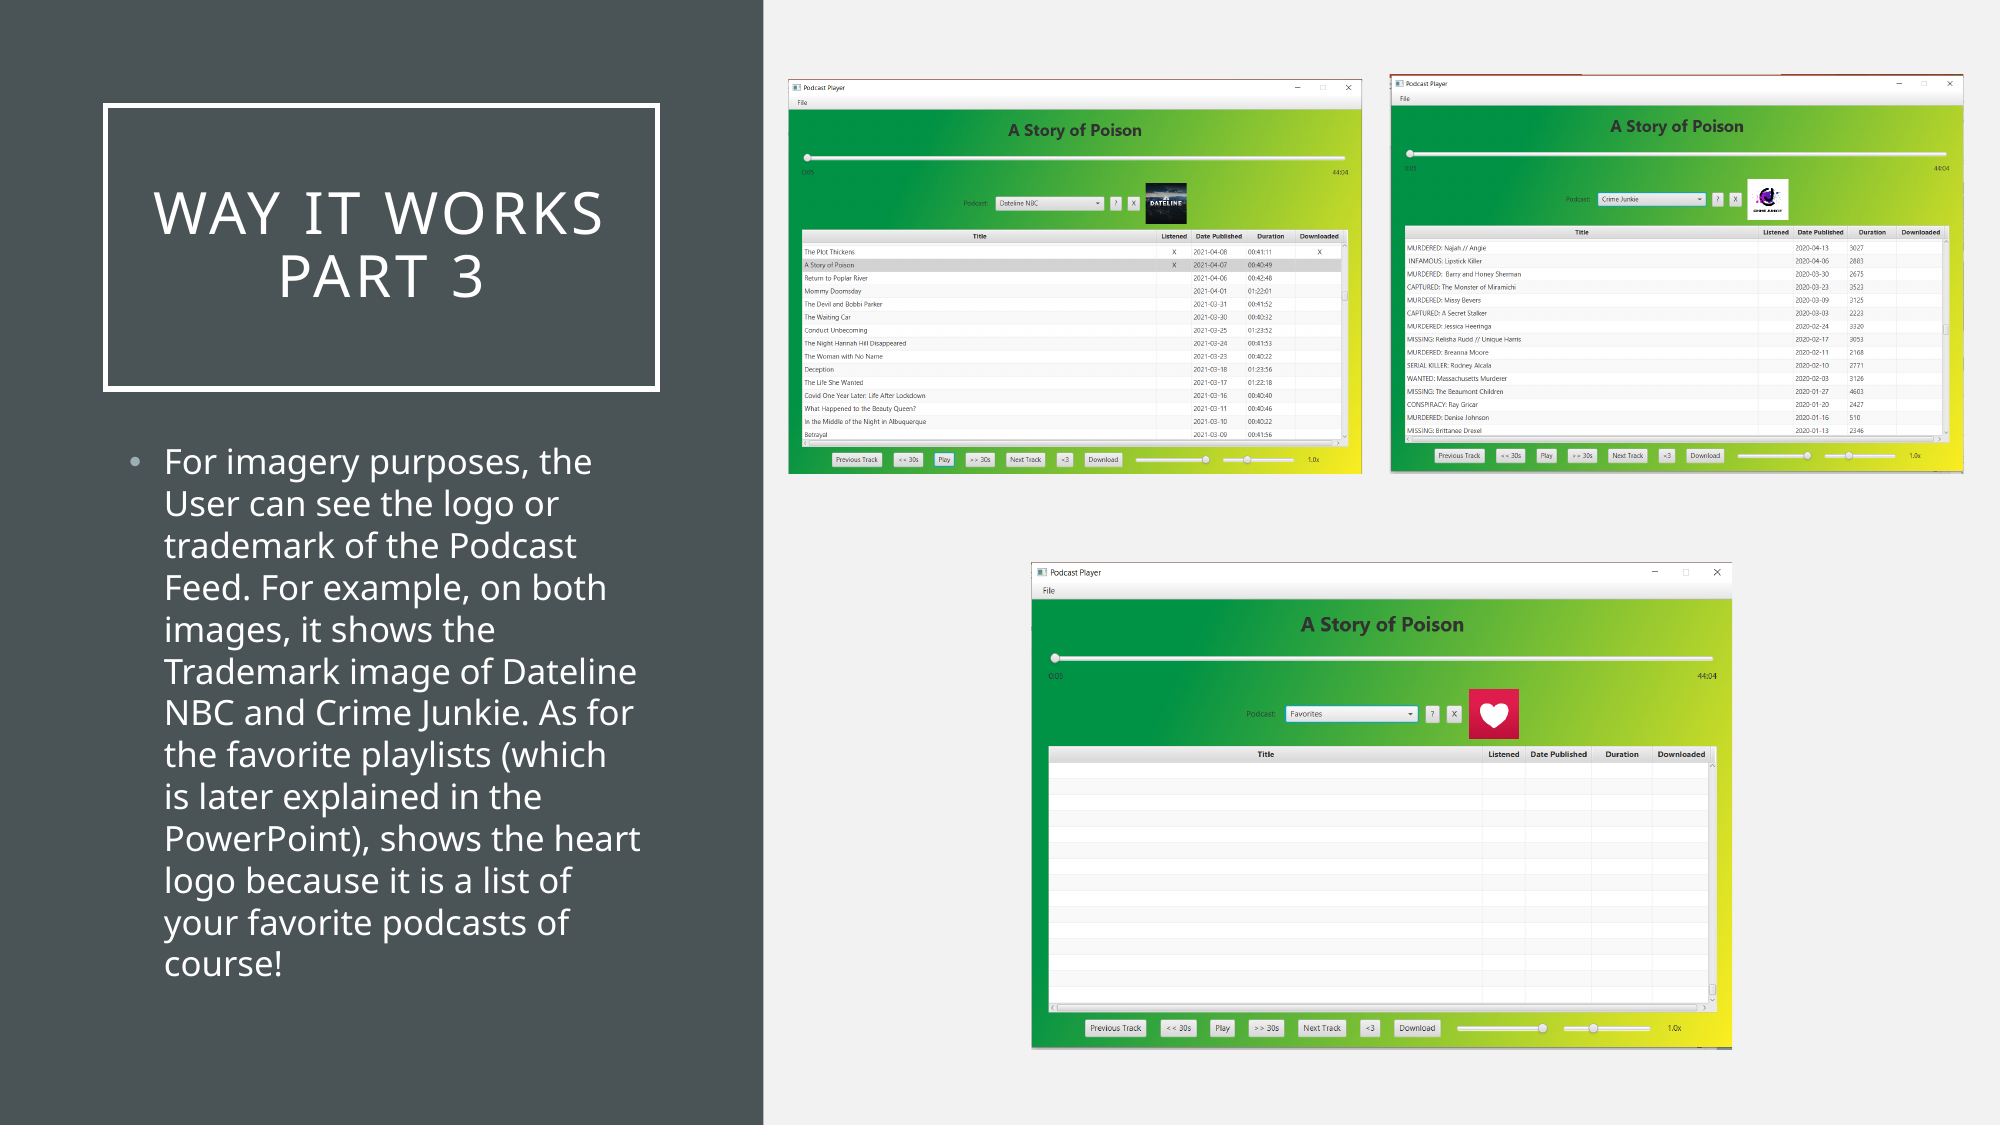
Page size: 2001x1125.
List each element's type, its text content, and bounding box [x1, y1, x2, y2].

text_box For imagery purposes, the User can see the logo or trademark of the Podcast Feed. For example, on both images, it shows the Trademark image of Dateline NBC and Crime Junkie. As for the favorite playlists (which is later explained in the PowerPoint), shows the heart logo because it is a list of your favorite podcasts of course! [105, 432, 658, 993]
title Way it works part 3 [103, 103, 660, 392]
picture [1031, 562, 1733, 1050]
text_box [764, 0, 2000, 1125]
text_box [0, 0, 764, 1125]
picture [1389, 74, 1964, 474]
picture [788, 79, 1363, 474]
